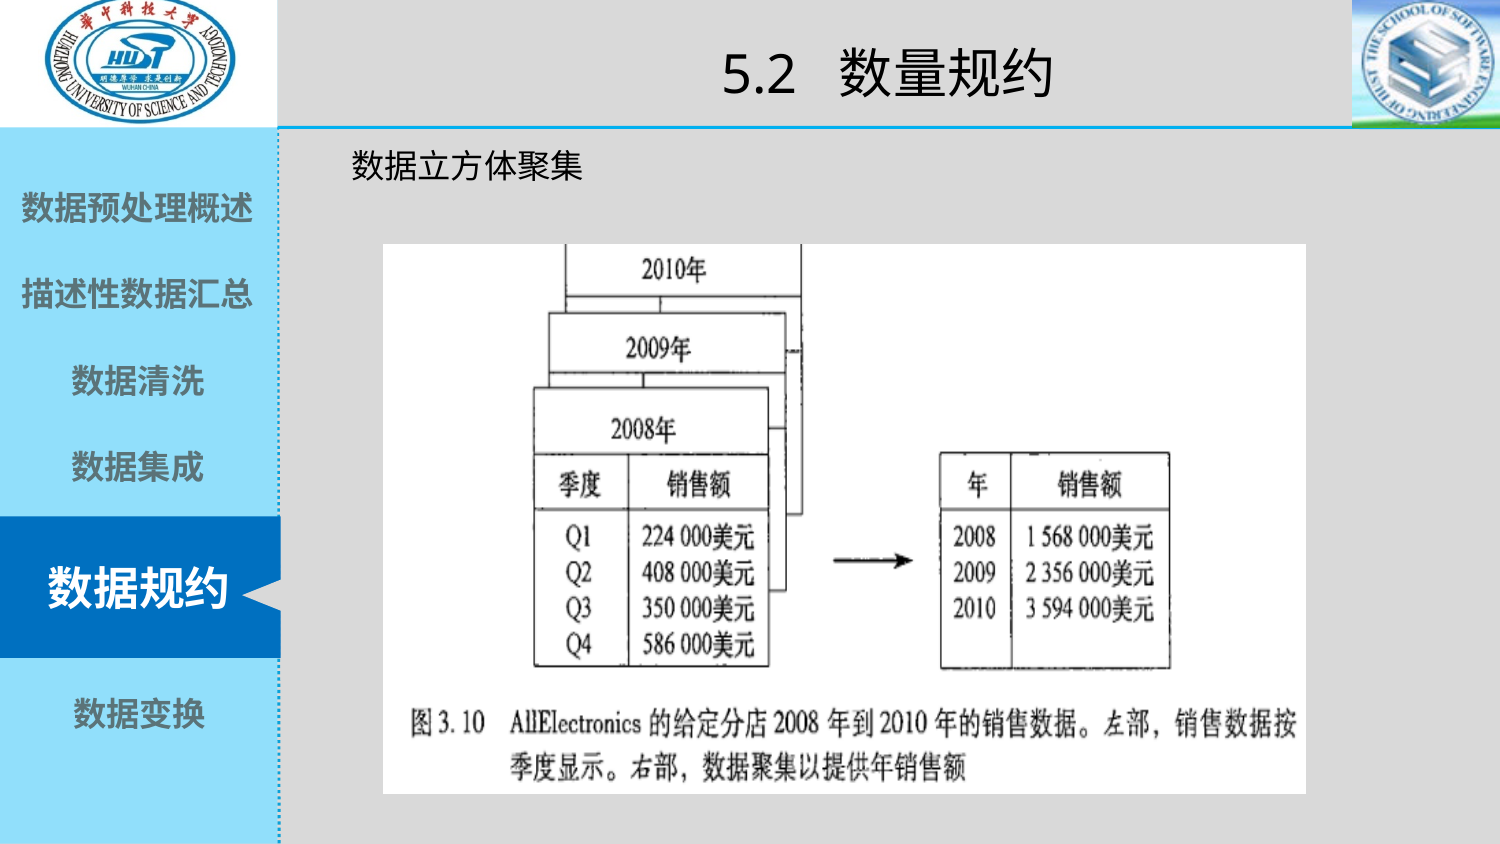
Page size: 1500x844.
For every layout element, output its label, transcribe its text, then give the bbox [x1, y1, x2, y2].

text_box 5.2 数量规约 [277, 0, 1500, 127]
picture [383, 244, 1306, 795]
picture [38, 0, 242, 127]
list 数据立方体聚集 [336, 138, 1500, 794]
